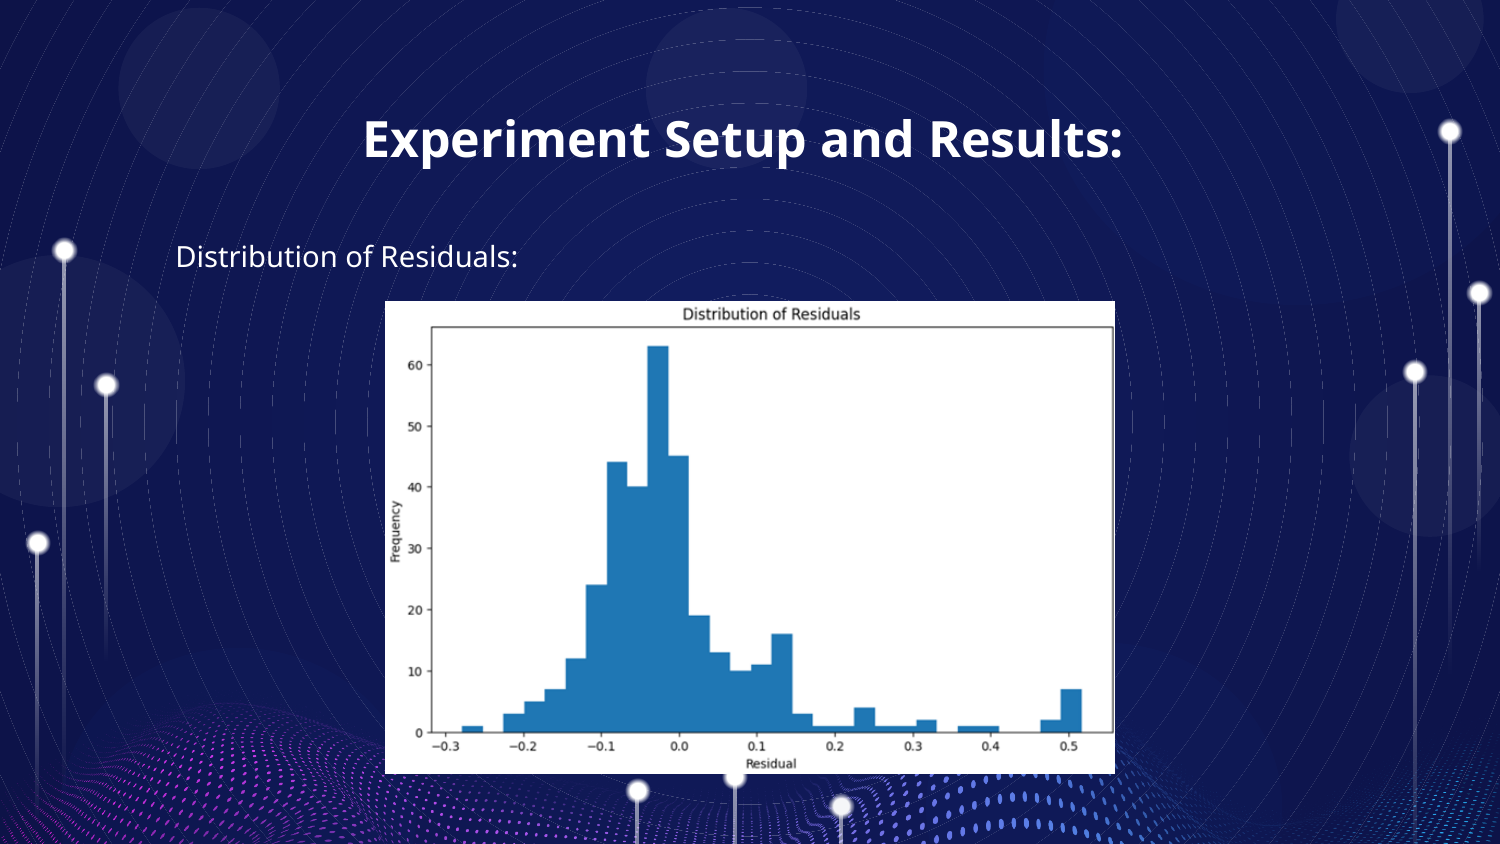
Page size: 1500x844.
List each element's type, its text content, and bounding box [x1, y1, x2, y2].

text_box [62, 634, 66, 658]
title Experiment Setup and Results: [118, 88, 1382, 183]
picture [0, 301, 1500, 844]
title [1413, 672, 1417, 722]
subtitle Distribution of Residuals: [135, 223, 710, 705]
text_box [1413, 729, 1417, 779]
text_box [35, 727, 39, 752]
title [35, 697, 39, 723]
